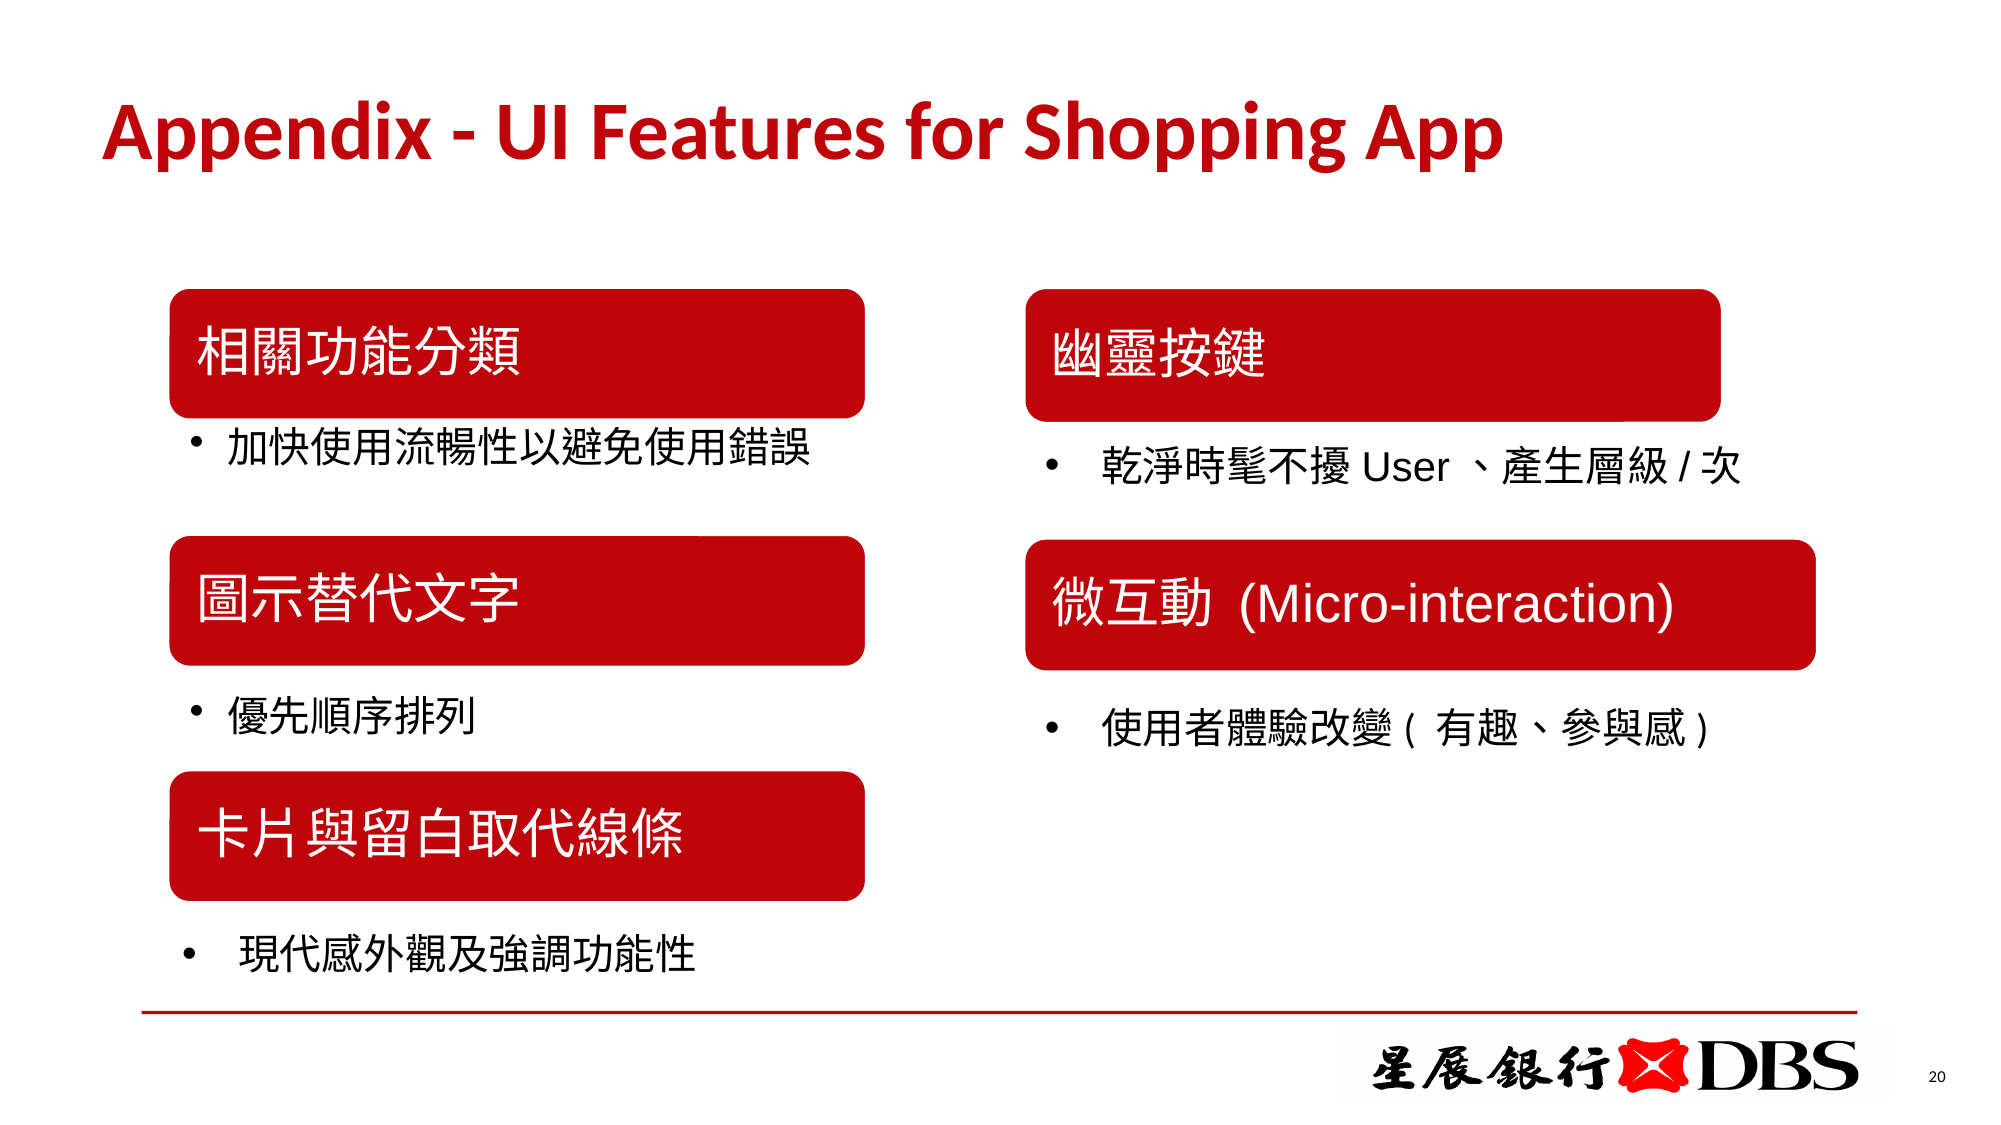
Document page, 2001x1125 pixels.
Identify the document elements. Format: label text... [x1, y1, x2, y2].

text_box 乾淨時髦不擾User、產生層級/次 [1030, 431, 1873, 497]
picture [1340, 1026, 1891, 1102]
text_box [1023, 537, 1819, 673]
slide_number 20 [1727, 1044, 1961, 1108]
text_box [1023, 286, 1724, 425]
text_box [167, 278, 868, 904]
text_box 使用者體驗改變( 有趣、參與感) [1030, 694, 1912, 759]
text_box 現代感外觀及強調功能性 [167, 920, 874, 1016]
title Appendix - UI Features for Shopping App [87, 78, 1772, 174]
